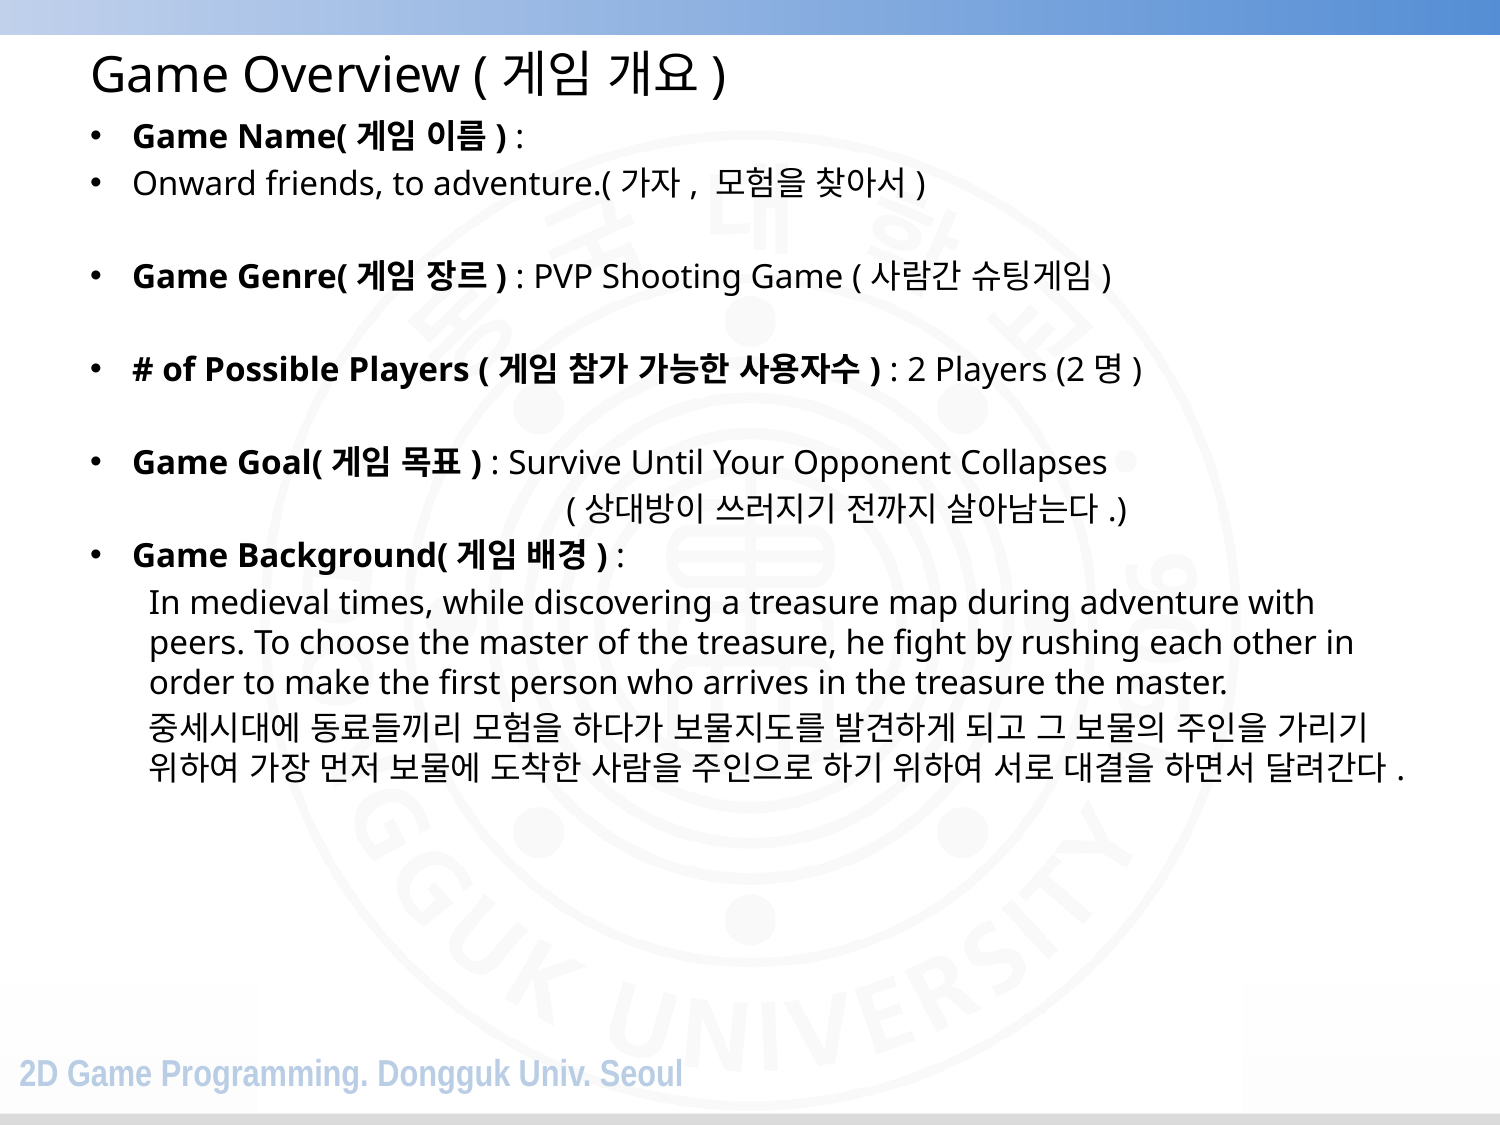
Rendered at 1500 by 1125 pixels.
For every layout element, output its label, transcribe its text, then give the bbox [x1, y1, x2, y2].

list Game Name(게임 이름) : Onward friends, to adventure.(가자, 모험을 찾아서) Game Genre(게임 장르) : PVP Shooting Game (사람간 슈팅게임) # of Possible Players (게임 참가 가능한 사용자수) : 2 Players (2명) Game Goal(게임 목표) : Survive Until Your Opponent Collapses (상대방이 쓰러지기 전까지 살아남는다.) Game Background(게임 배경) : In medieval times, while discovering a treasure map during adventure with peers. To choose the master of the treasure, he fight by rushing each other in order to make the first person who arrives in the treasure the master. 중세시대에 동료들끼리 모험을 하다가 보물지도를 발견하게 되고 그 보물의 주인을 가리기 위하여 가장 먼저 보물에 도착한 사람을 주인으로 하기 위하여 서로 대결을 하면서 달려간다. [75, 107, 1425, 994]
title Game Overview (게임 개요) [75, 31, 1425, 107]
